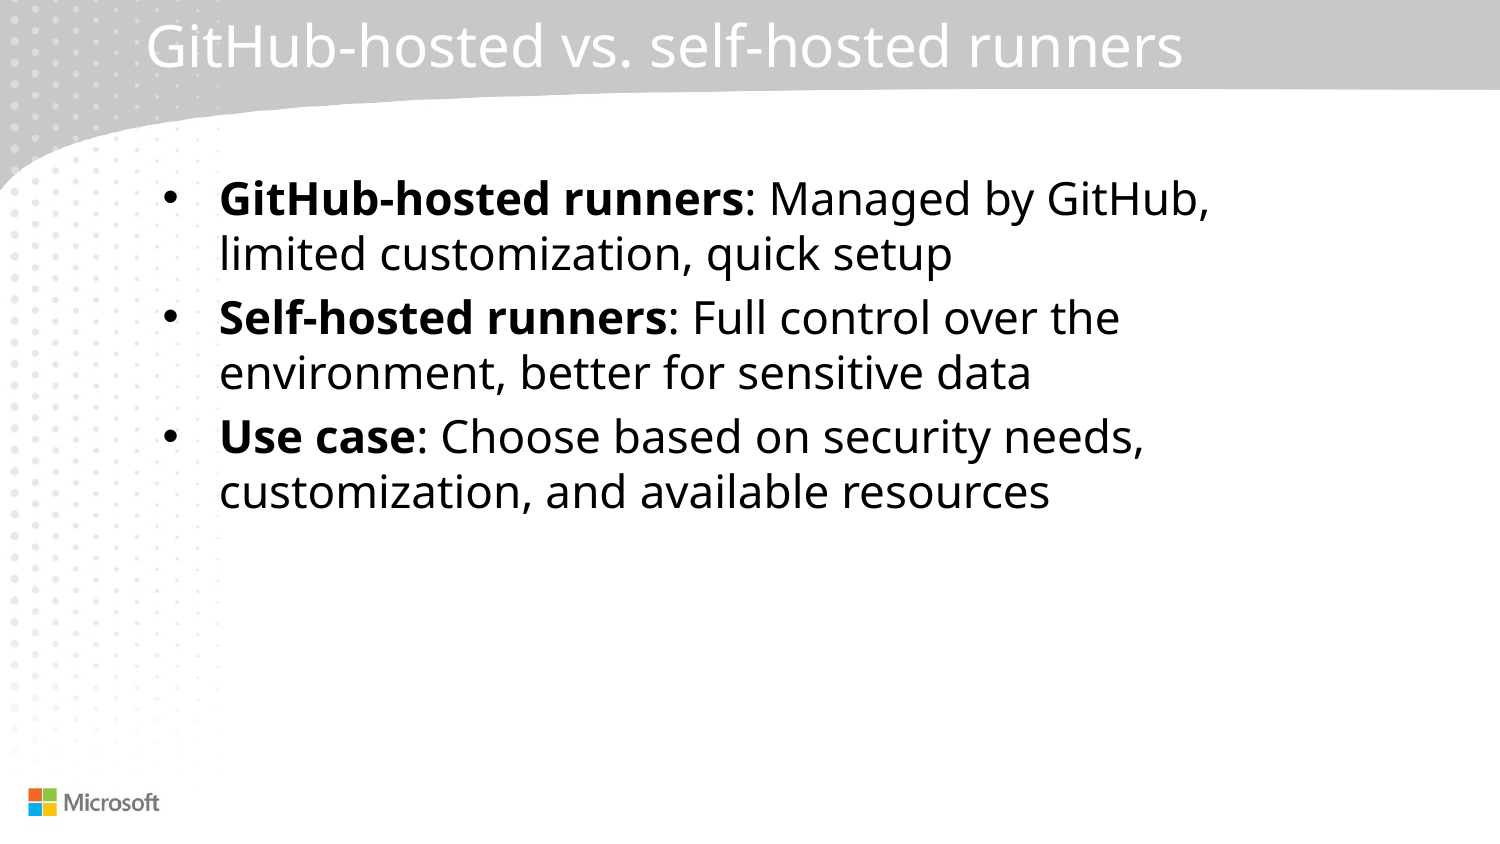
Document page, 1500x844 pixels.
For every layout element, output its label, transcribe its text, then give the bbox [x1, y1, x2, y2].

title GitHub-hosted vs. self-hosted runners [130, 1, 1369, 78]
picture [0, 0, 1500, 844]
list GitHub-hosted runners: Managed by GitHub, limited customization, quick setup Self-hosted runners: Full control over the environment, better for sensitive data Use case: Choose based on security needs, customization, and available resources [147, 161, 1351, 762]
